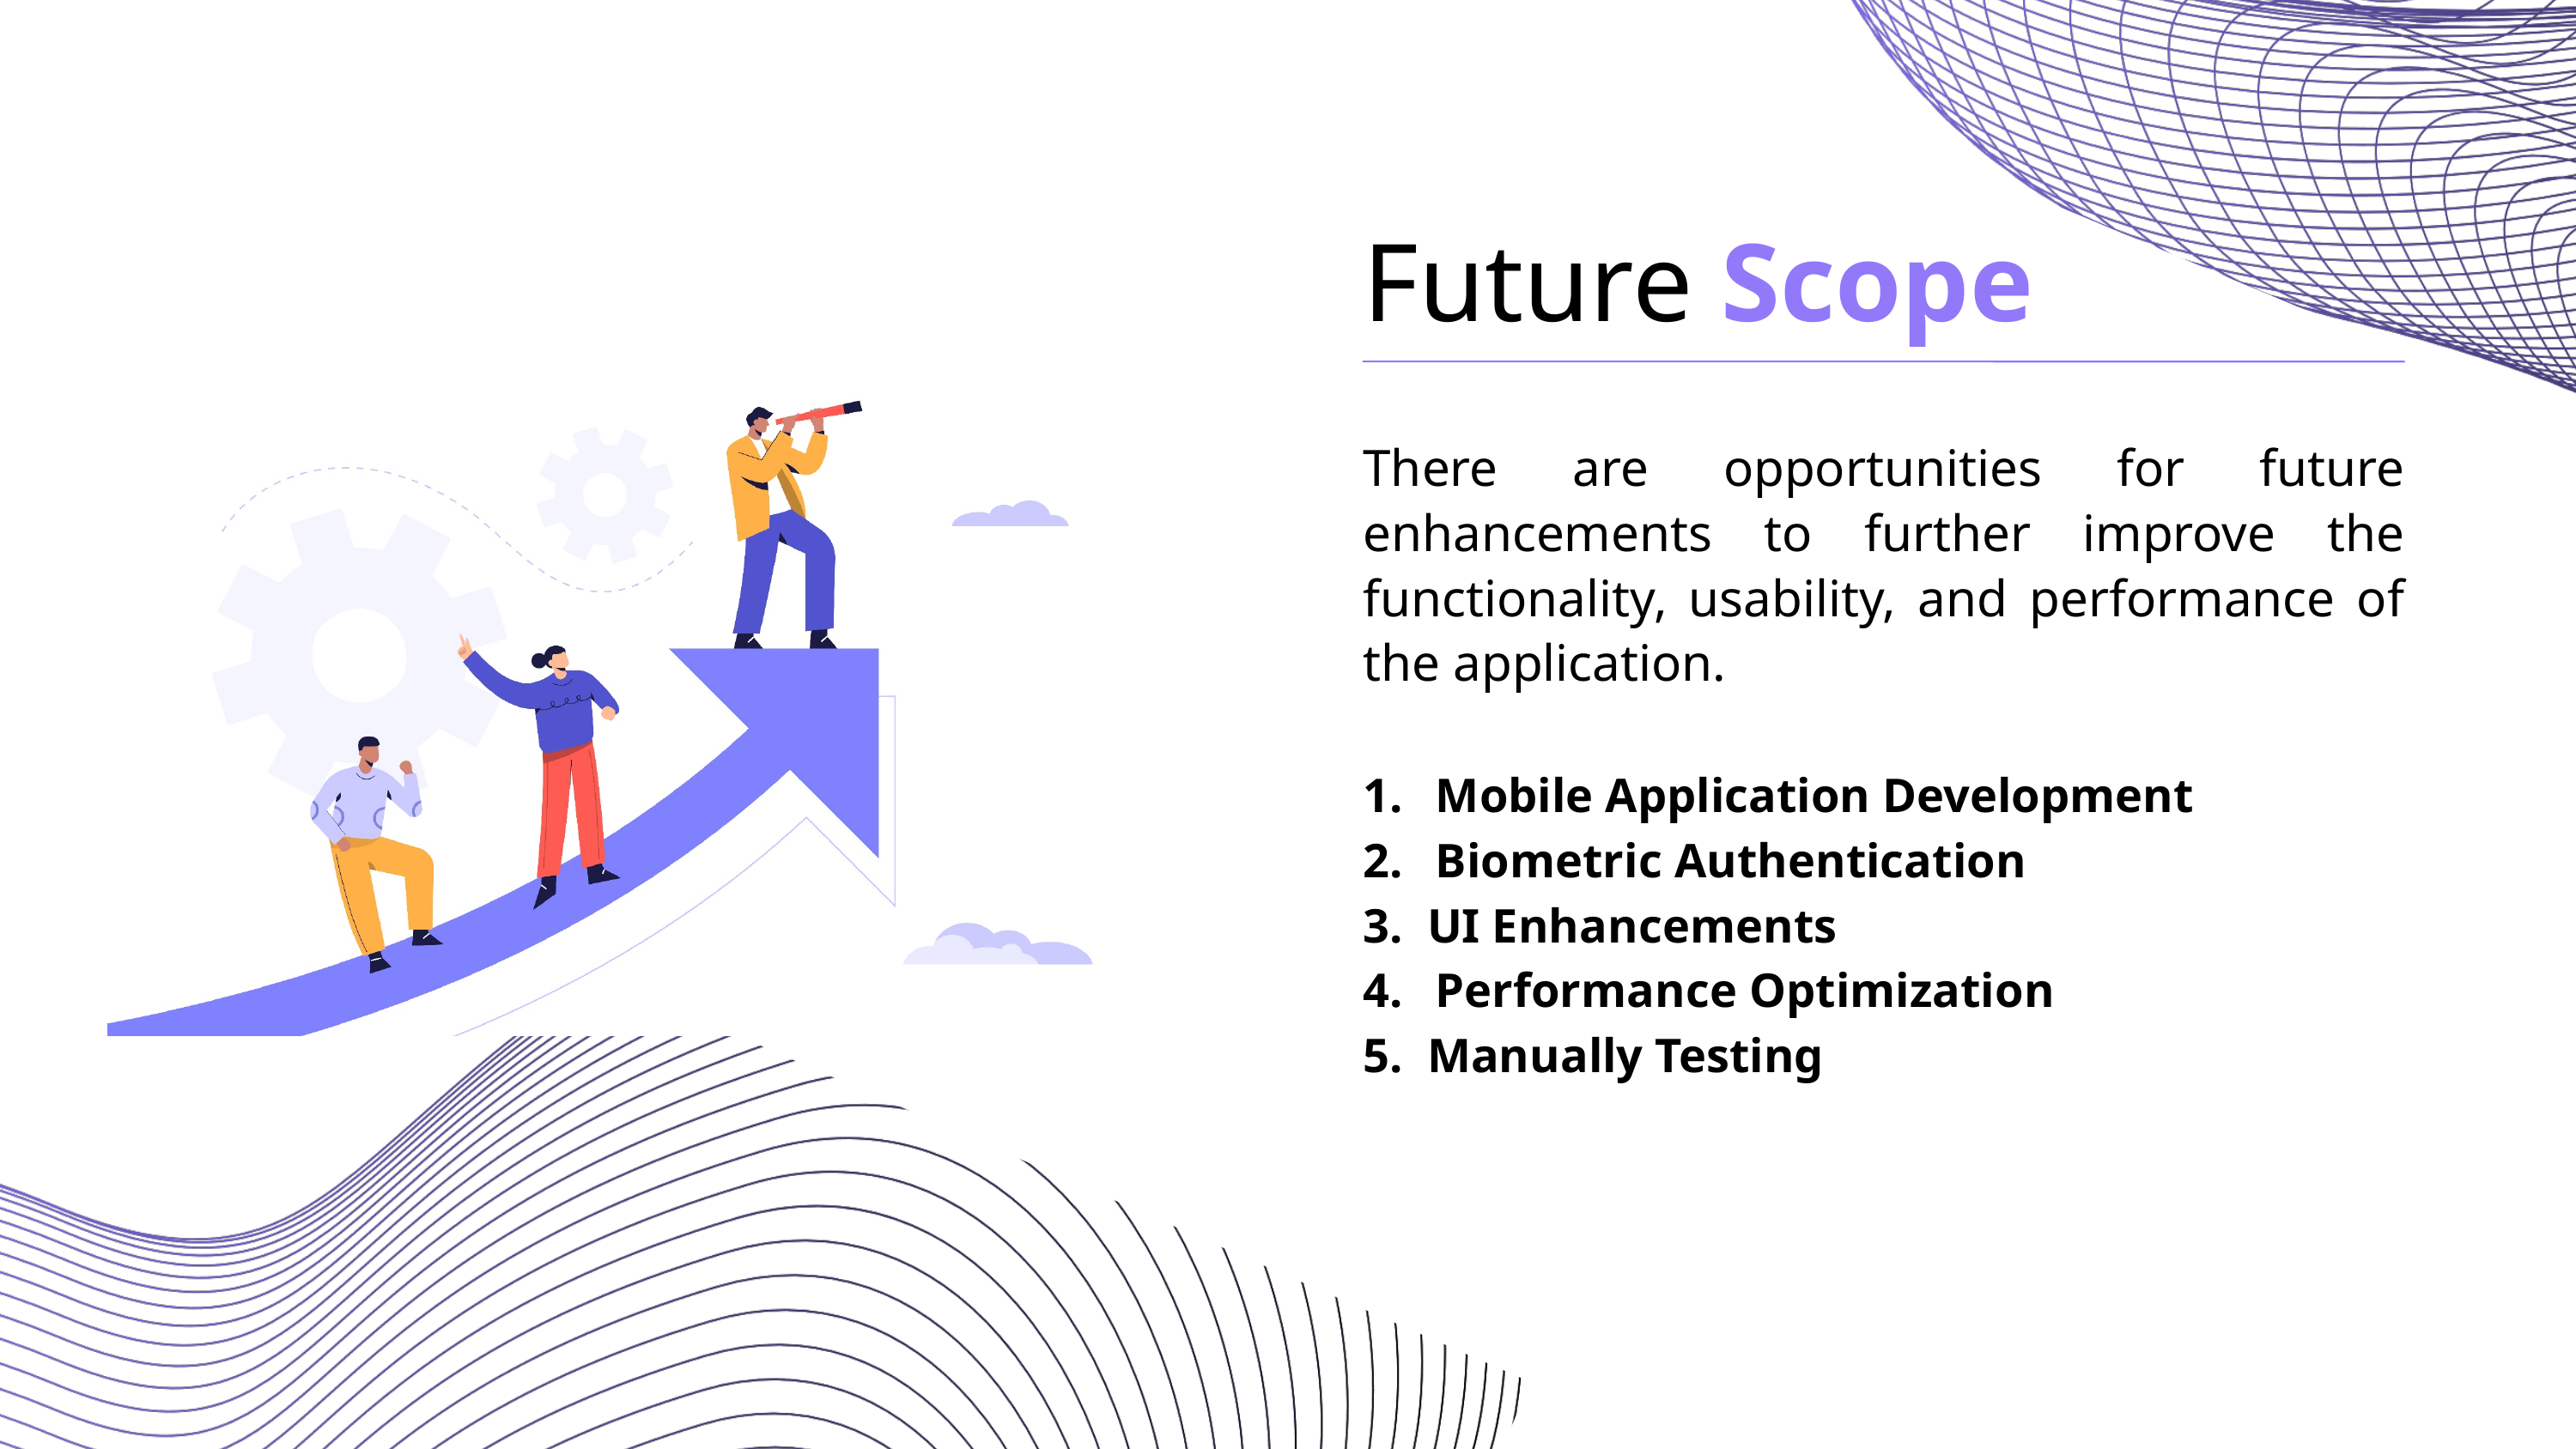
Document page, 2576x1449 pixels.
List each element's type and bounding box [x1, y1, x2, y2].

text_box [1363, 160, 2470, 1076]
text_box [1620, 0, 2576, 424]
text_box [0, 882, 1531, 1449]
picture [106, 326, 1170, 1036]
